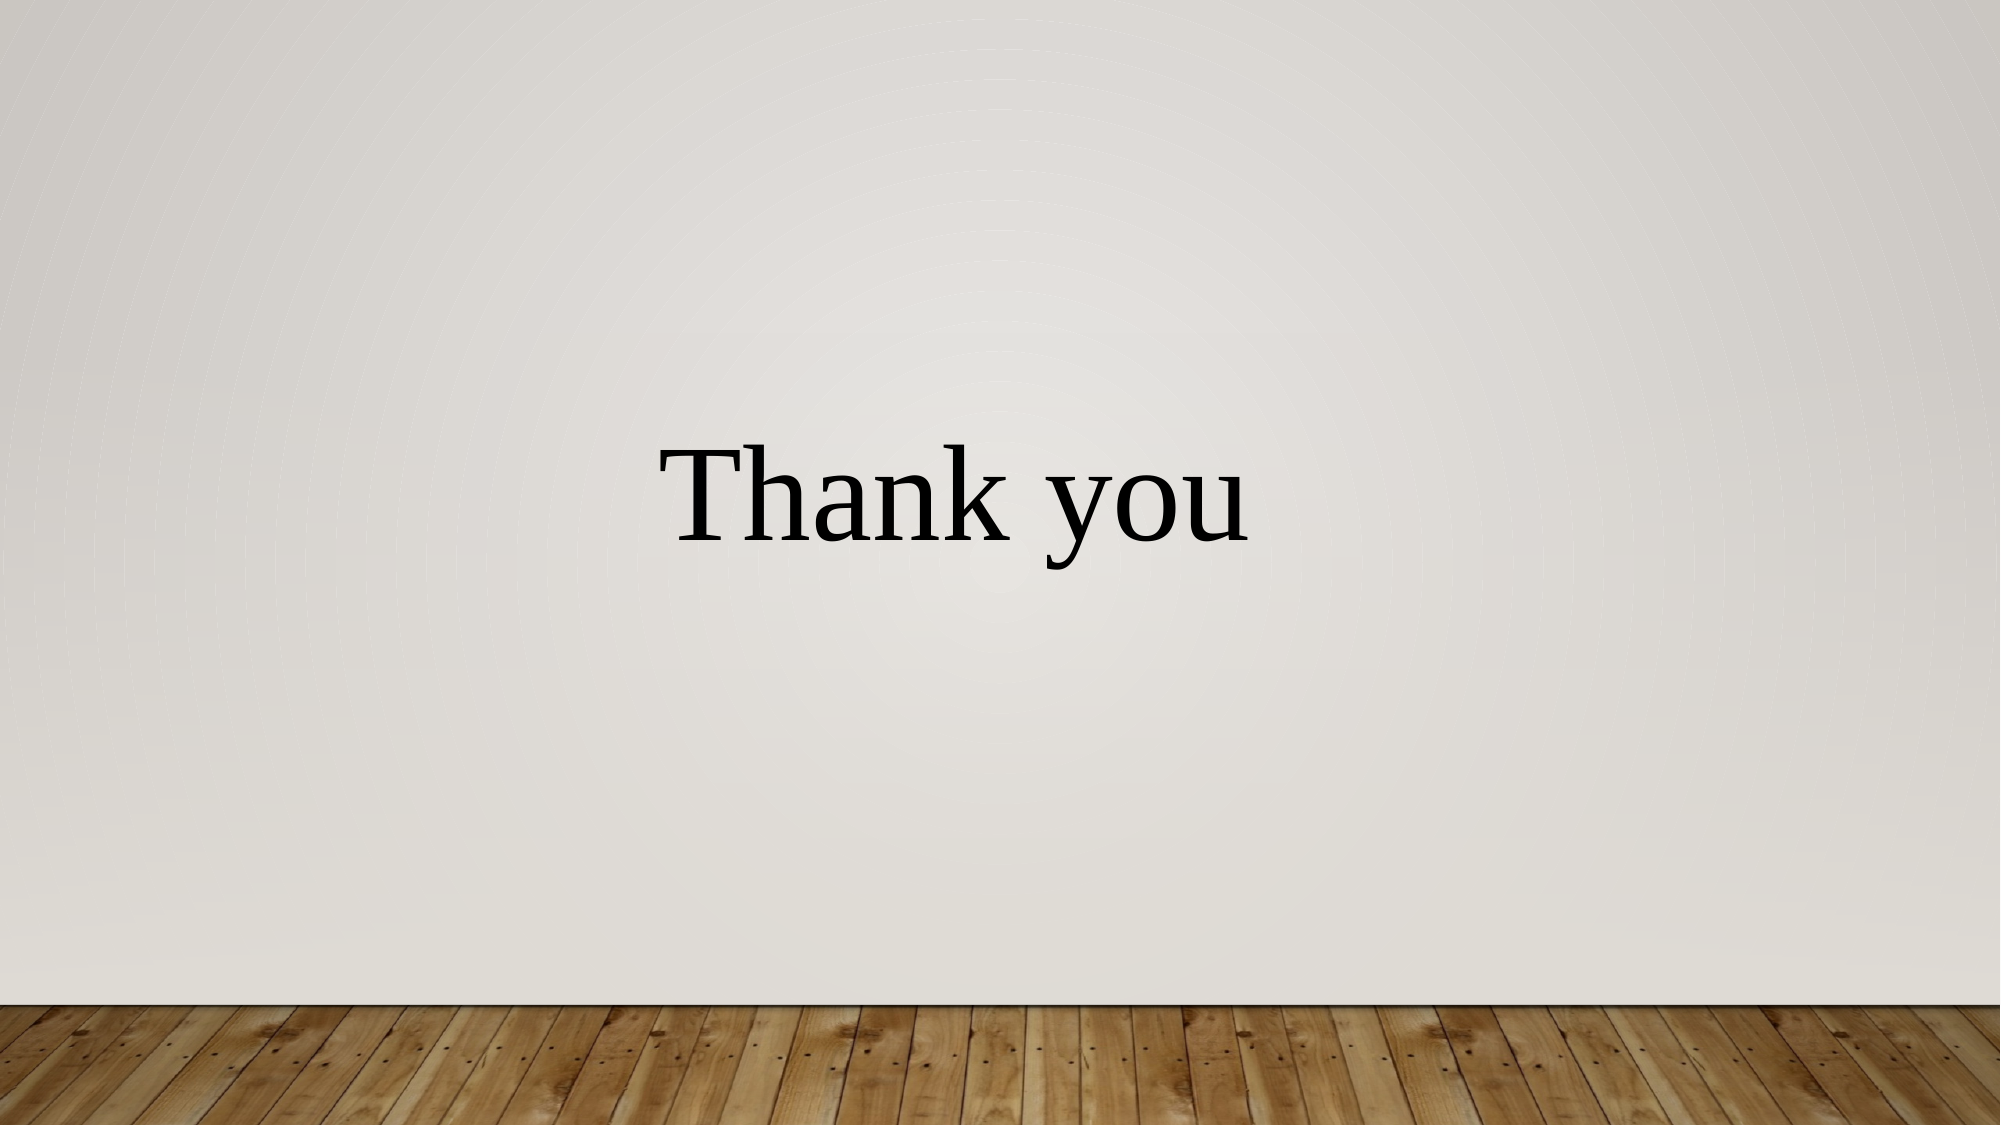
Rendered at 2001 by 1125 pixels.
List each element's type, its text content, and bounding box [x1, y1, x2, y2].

picture [0, 1005, 2000, 1125]
text_box Thank you [339, 274, 1571, 696]
